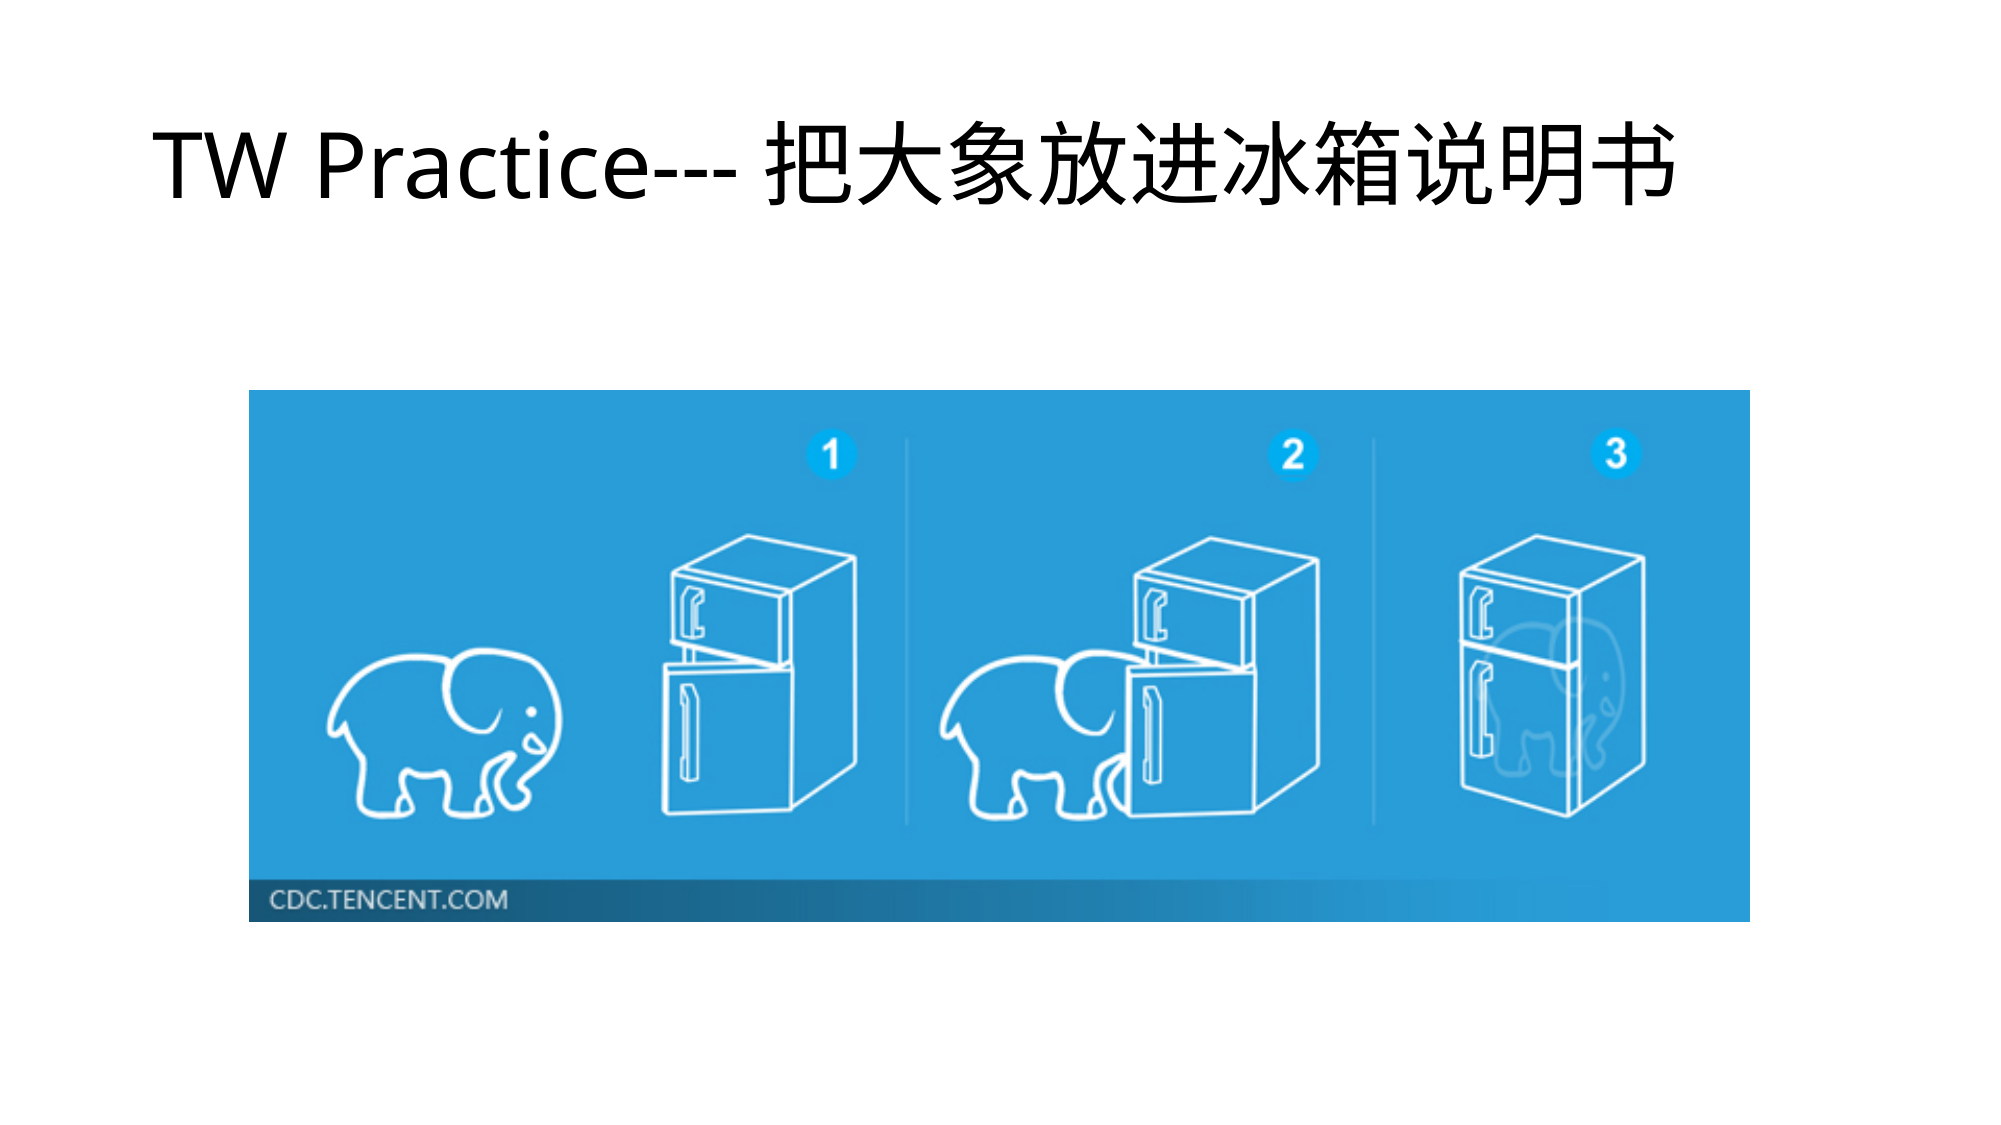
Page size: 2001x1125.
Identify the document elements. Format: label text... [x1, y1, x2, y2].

title TW Practice---把大象放进冰箱说明书 [137, 59, 1863, 278]
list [249, 390, 1750, 922]
